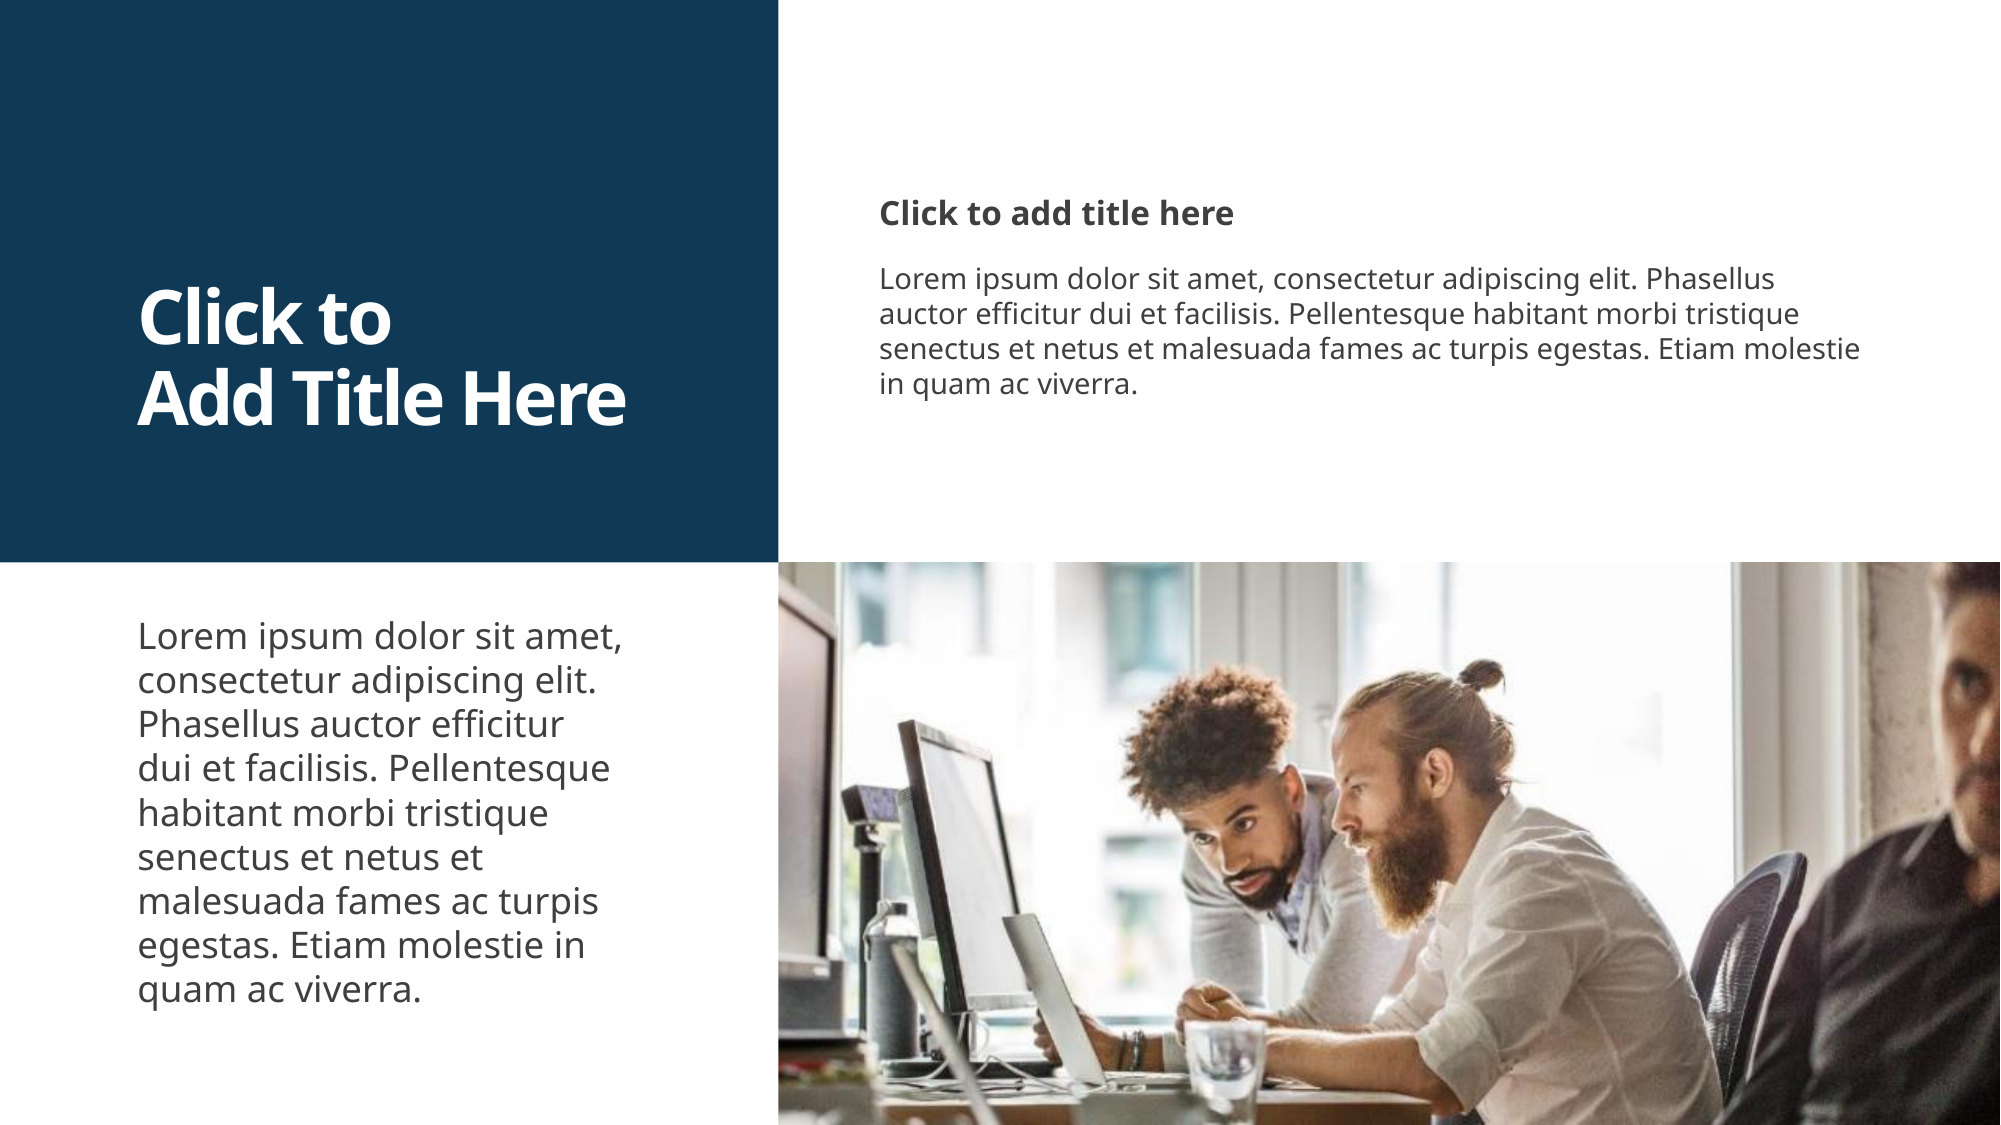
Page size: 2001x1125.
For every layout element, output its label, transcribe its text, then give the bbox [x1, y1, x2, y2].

picture [778, 562, 2000, 1125]
list Lorem ipsum dolor sit amet, consectetur adipiscing elit. Phasellus auctor efficitur dui et facilisis. Pellentesque habitant morbi tristique senectus et netus et malesuada fames ac turpis egestas. Etiam molestie in quam ac viverra. [137, 613, 644, 1050]
list Lorem ipsum dolor sit amet, consectetur adipiscing elit. Phasellus auctor efficitur dui et facilisis. Pellentesque habitant morbi tristique senectus et netus et malesuada fames ac turpis egestas. Etiam molestie in quam ac viverra. [879, 260, 1884, 490]
list Click to add title here [879, 196, 1884, 260]
title Click to Add Title Here [137, 272, 644, 490]
